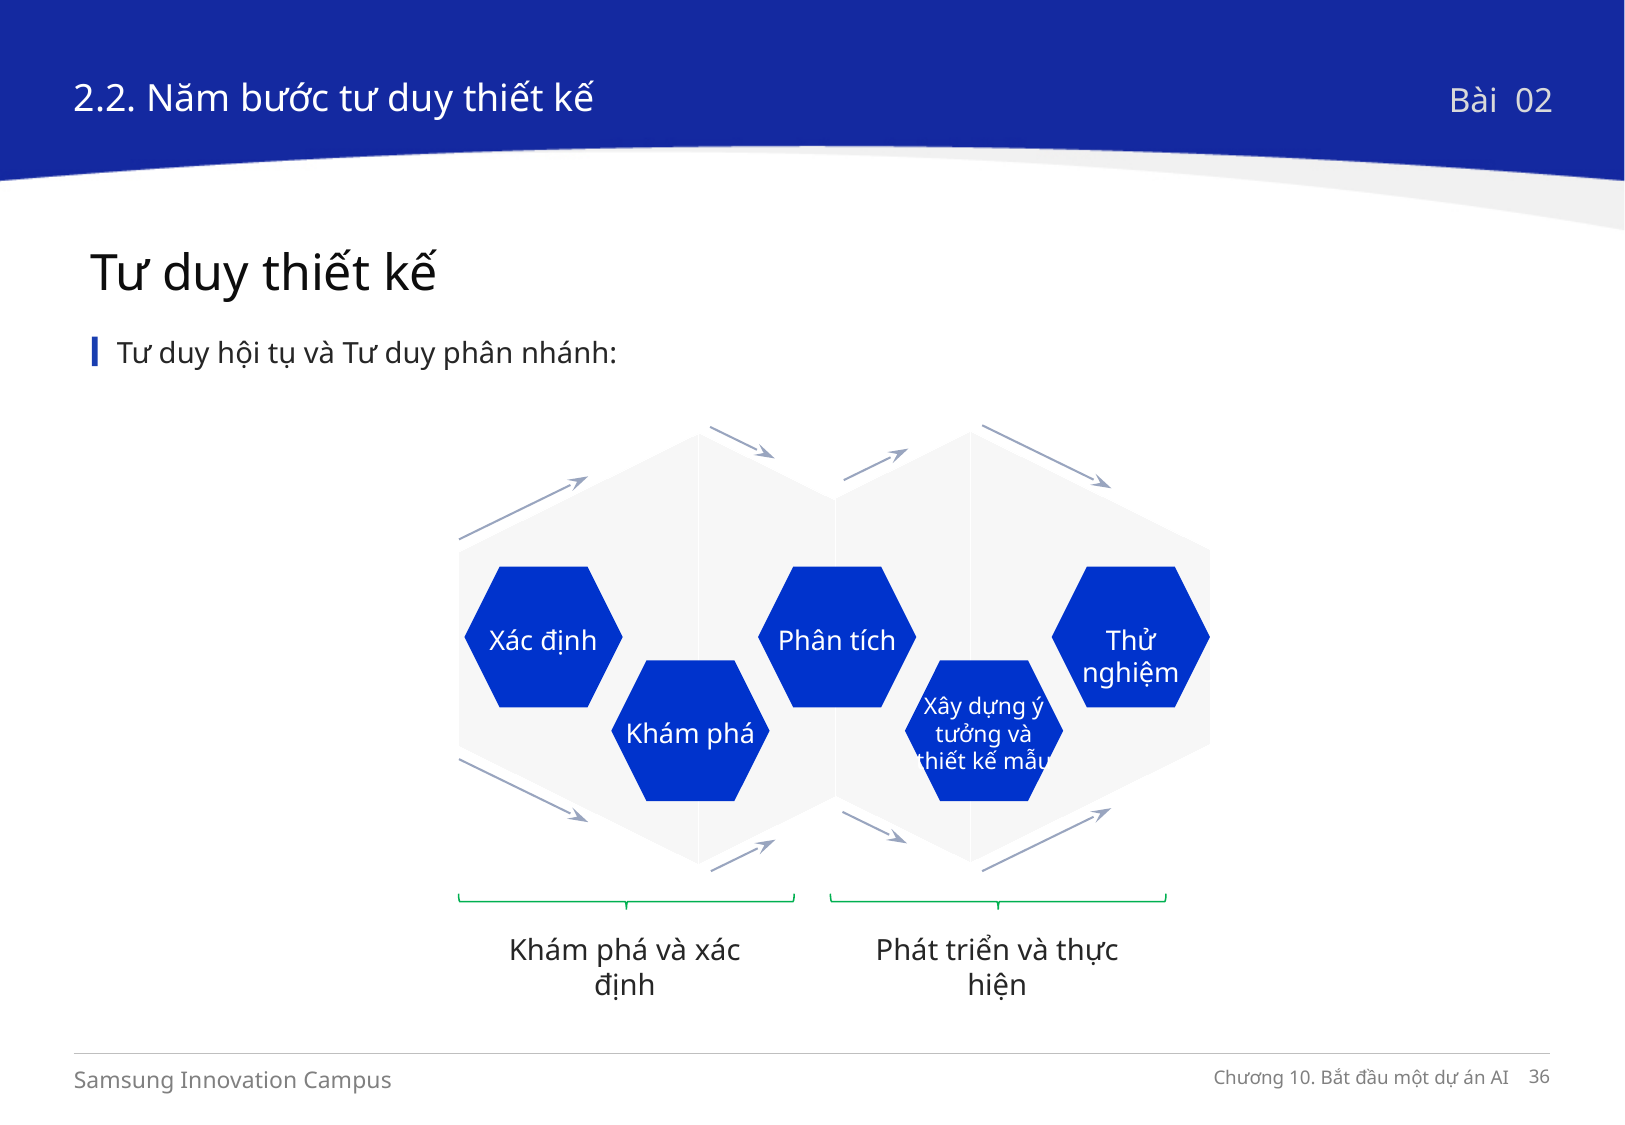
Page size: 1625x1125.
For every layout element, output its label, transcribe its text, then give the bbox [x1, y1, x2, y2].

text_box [458, 431, 1211, 865]
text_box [458, 893, 1166, 1010]
text_box Tư duy thiết kế [89, 240, 1534, 302]
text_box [91, 334, 1533, 371]
picture [0, 0, 1625, 1125]
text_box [73, 73, 1554, 120]
